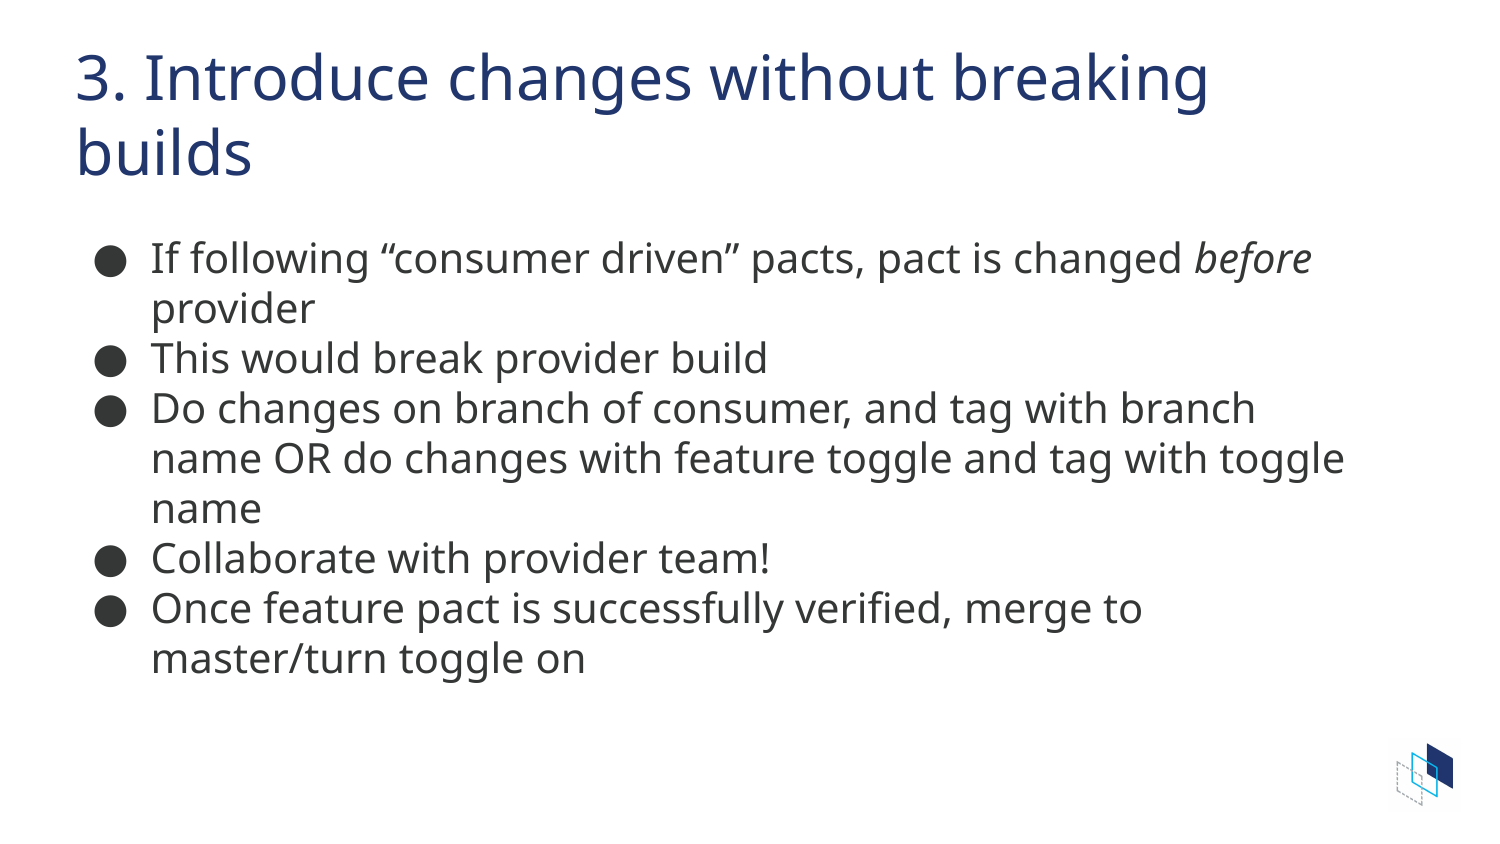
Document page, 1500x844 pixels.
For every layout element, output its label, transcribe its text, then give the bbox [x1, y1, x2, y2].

picture [1388, 738, 1461, 812]
list If following “consumer driven” pacts, pact is changed before provider This would break provider build Do changes on branch of consumer, and tag with branch name OR do changes with feature toggle and tag with toggle name Collaborate with provider team! Once feature pact is successfully verified, merge to master/turn toggle on [60, 216, 1389, 739]
title 3. Introduce changes without breaking builds [60, 9, 1374, 216]
